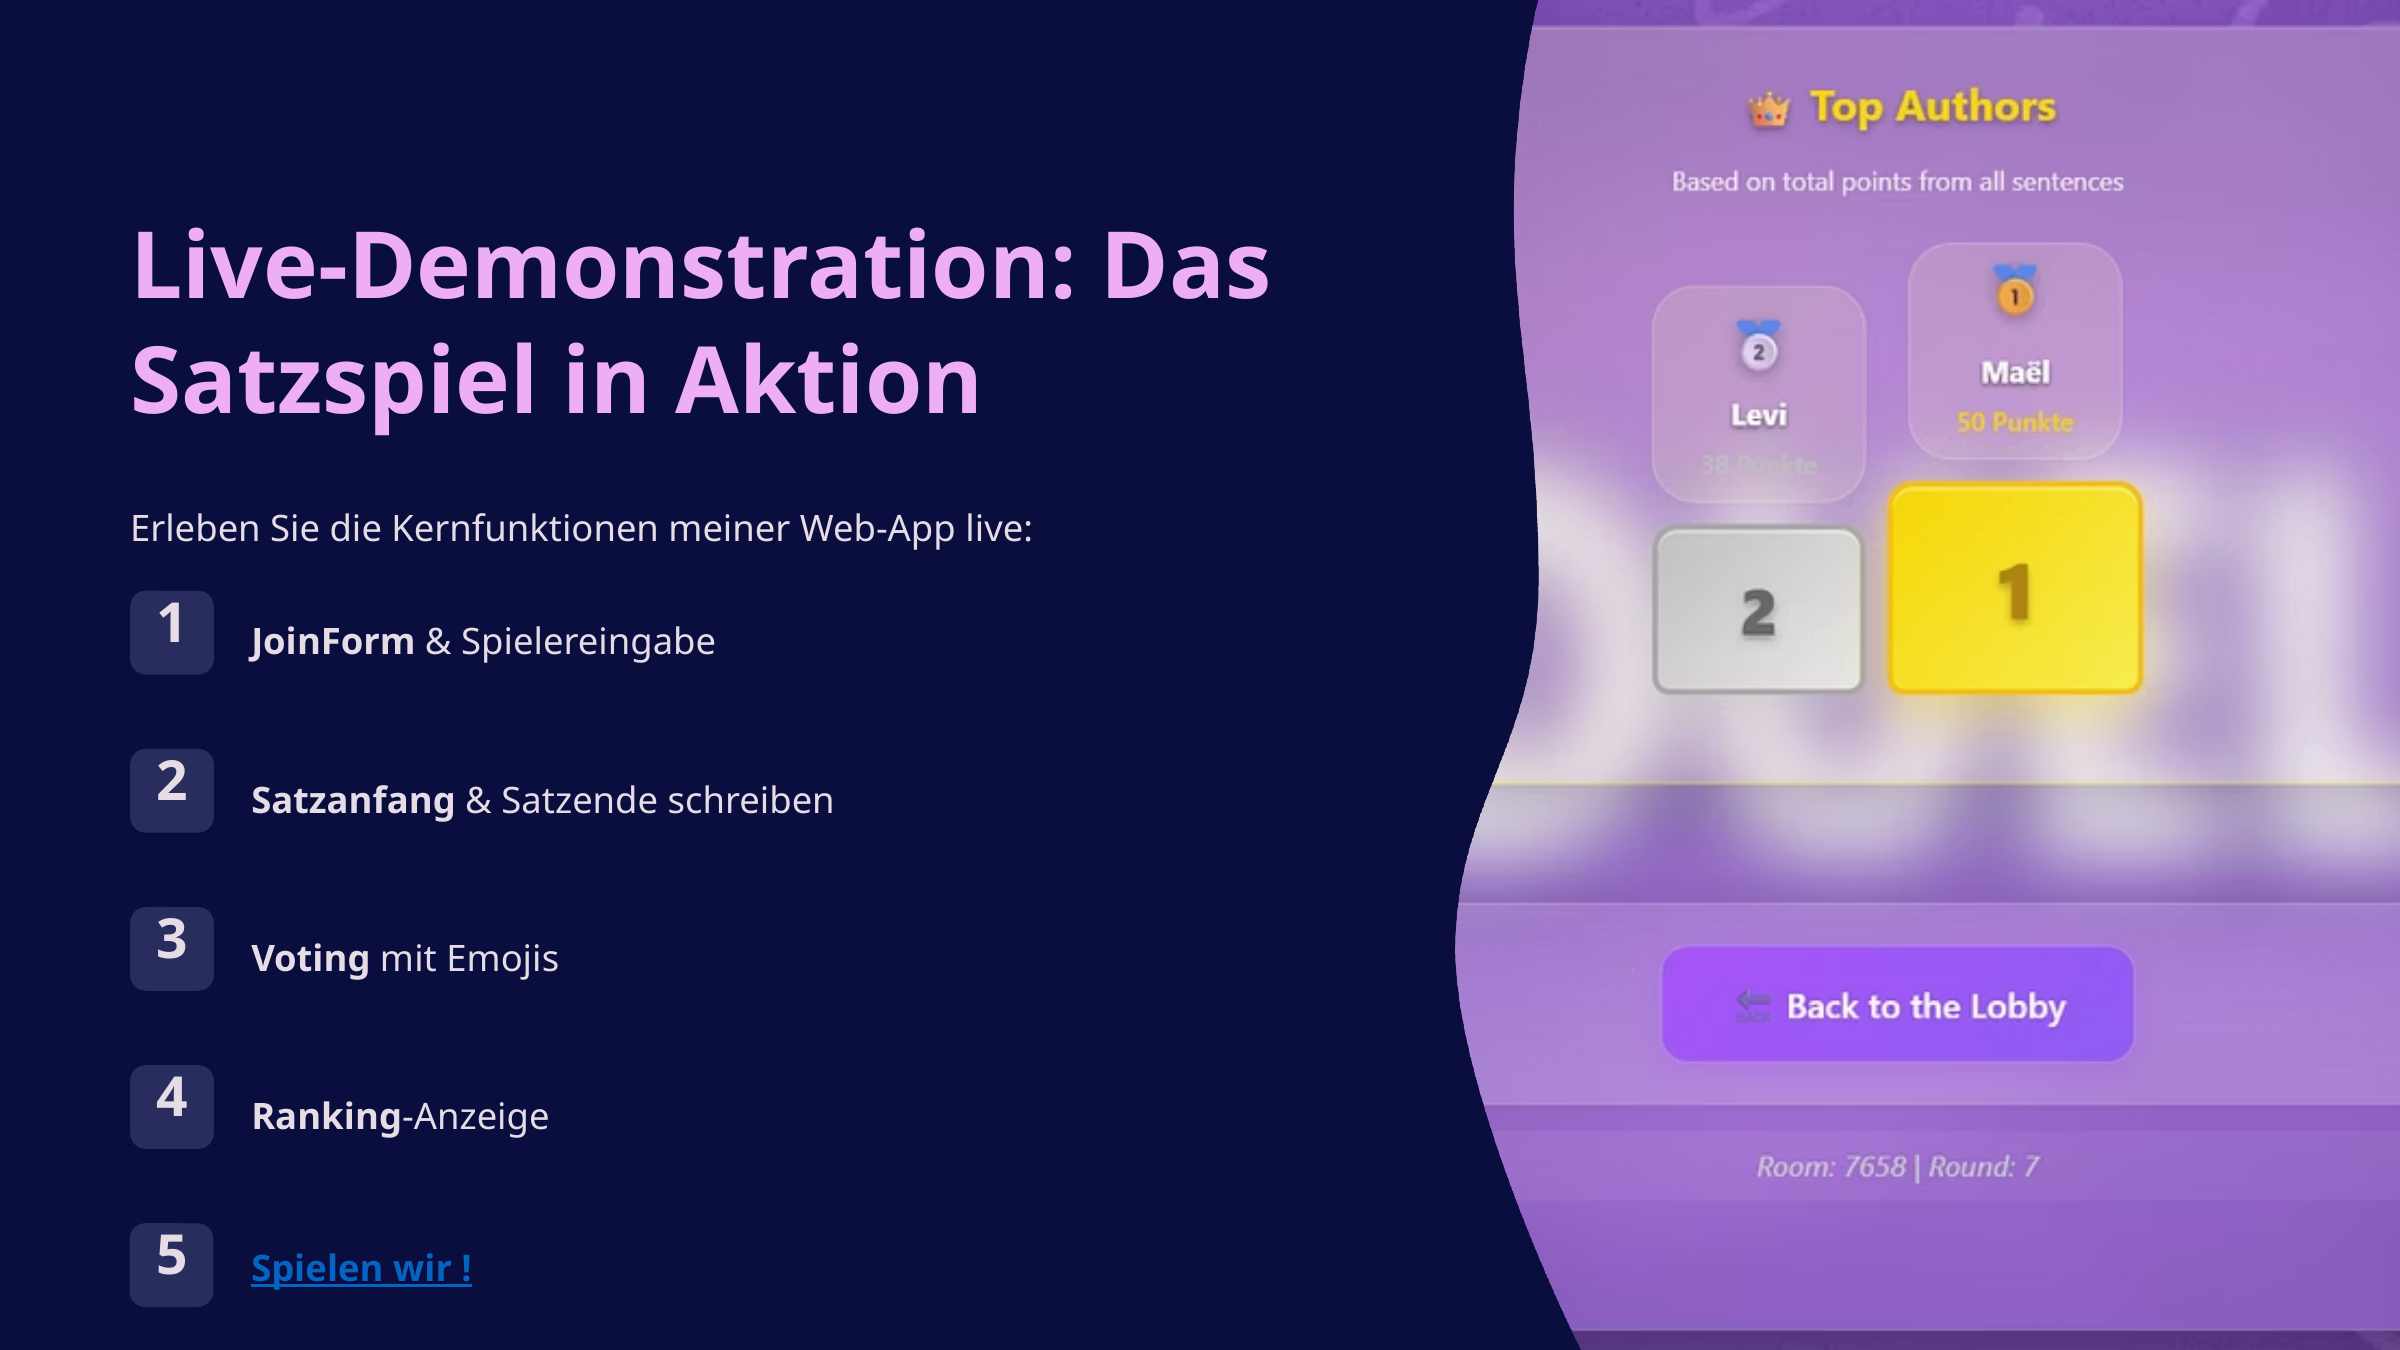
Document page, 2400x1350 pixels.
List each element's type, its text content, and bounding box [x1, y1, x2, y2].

text_box 2 [144, 755, 200, 826]
text_box JoinForm & Spielereingabe [251, 602, 1370, 663]
text_box [130, 590, 214, 675]
text_box [130, 906, 214, 991]
text_box Erleben Sie die Kernfunktionen meiner Web-App live: [130, 489, 1370, 549]
text_box 5 [144, 1230, 200, 1300]
text_box Ranking-Anzeige [251, 1077, 1370, 1137]
text_box [130, 1065, 214, 1149]
text_box [130, 748, 214, 833]
text_box Satzanfang & Satzende schreiben [251, 760, 1370, 821]
text_box 4 [144, 1072, 200, 1142]
text_box Voting mit Emojis [251, 919, 1370, 979]
text_box Live-Demonstration: Das Satzspiel in Aktion [130, 201, 1370, 434]
picture [1454, 0, 2400, 1350]
text_box 3 [144, 914, 200, 984]
text_box Spielen wir ! [251, 1235, 1370, 1295]
text_box 1 [144, 597, 200, 668]
text_box [129, 1223, 214, 1308]
